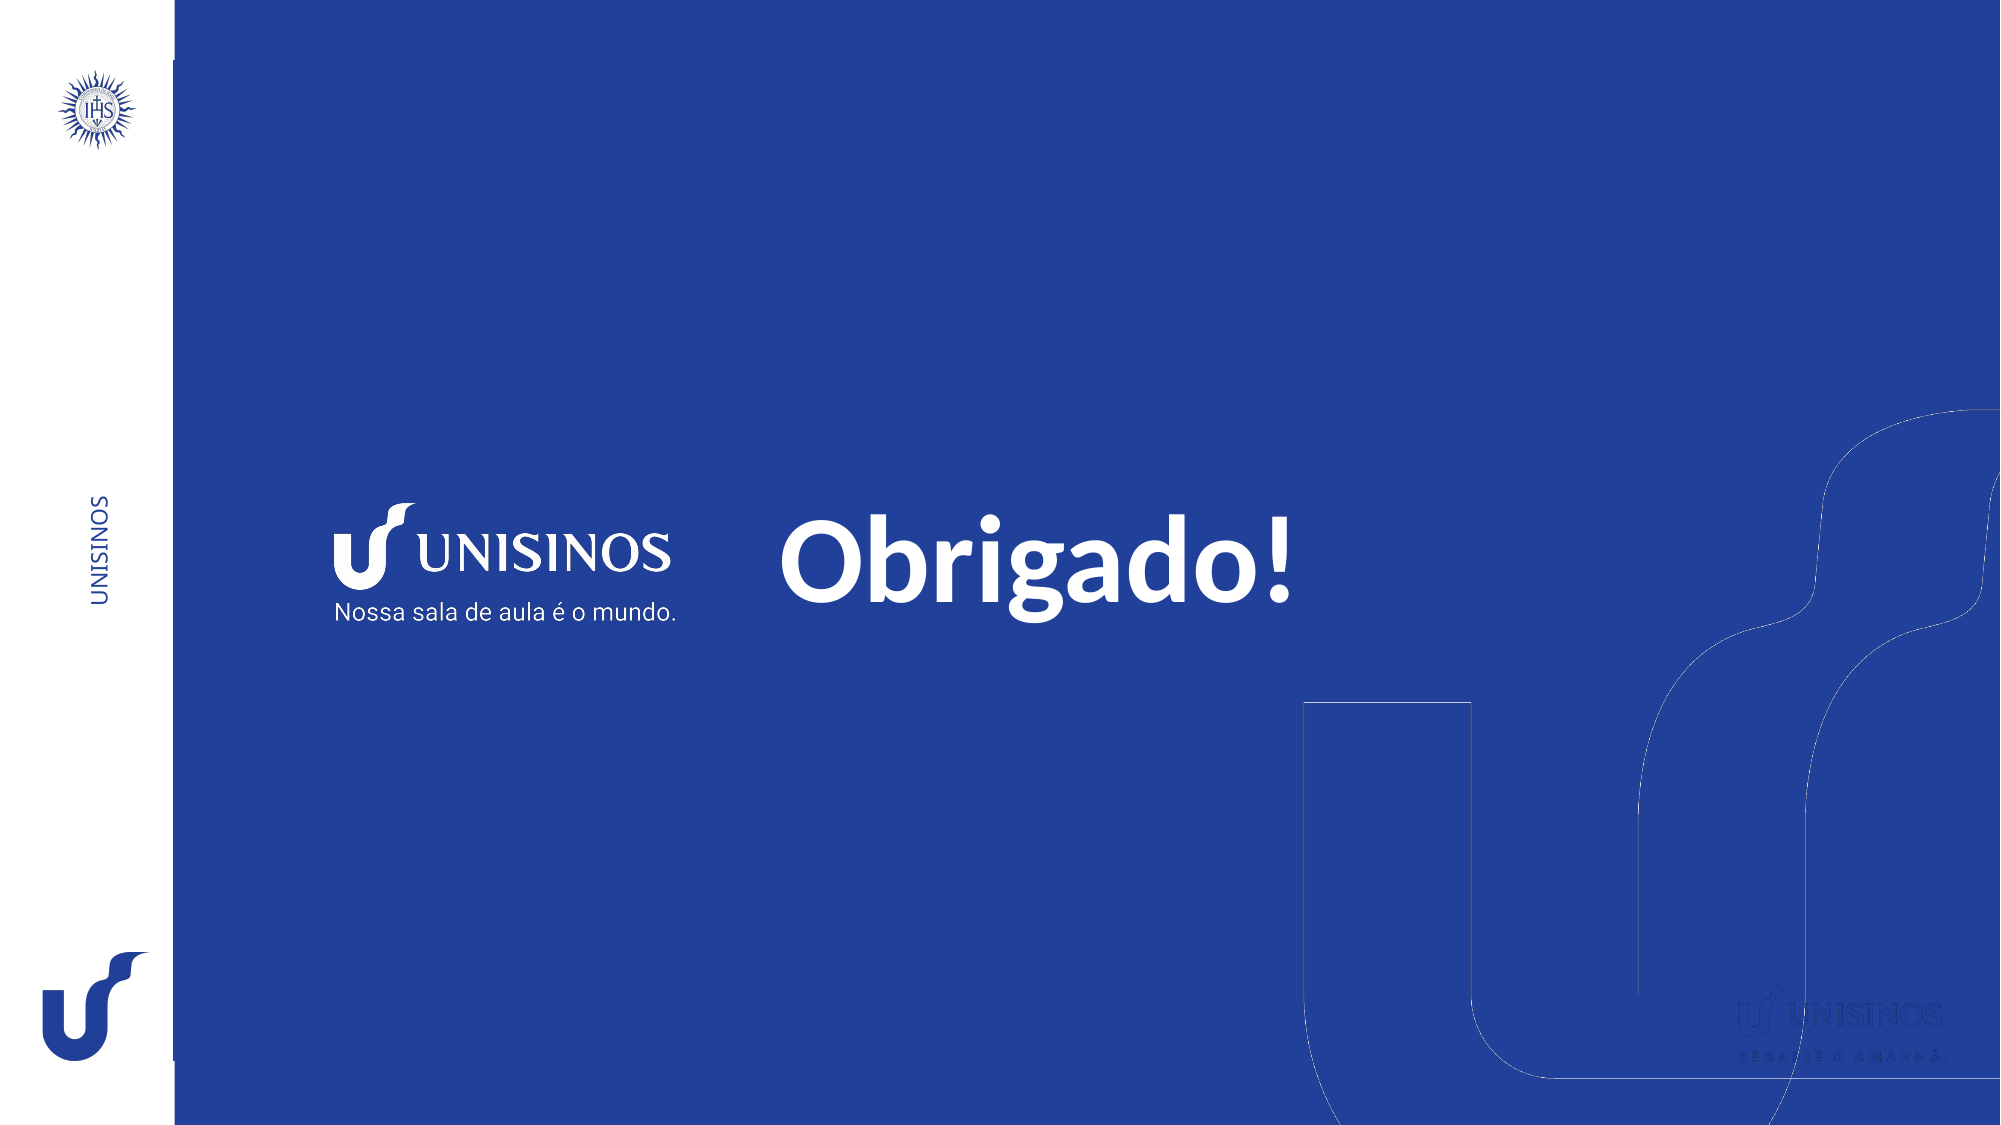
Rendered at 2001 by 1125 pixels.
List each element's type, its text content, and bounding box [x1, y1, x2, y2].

picture [58, 70, 136, 150]
picture [42, 952, 151, 1061]
picture [1303, 409, 2001, 1125]
picture [334, 503, 675, 621]
title Obrigado! [764, 373, 1843, 751]
